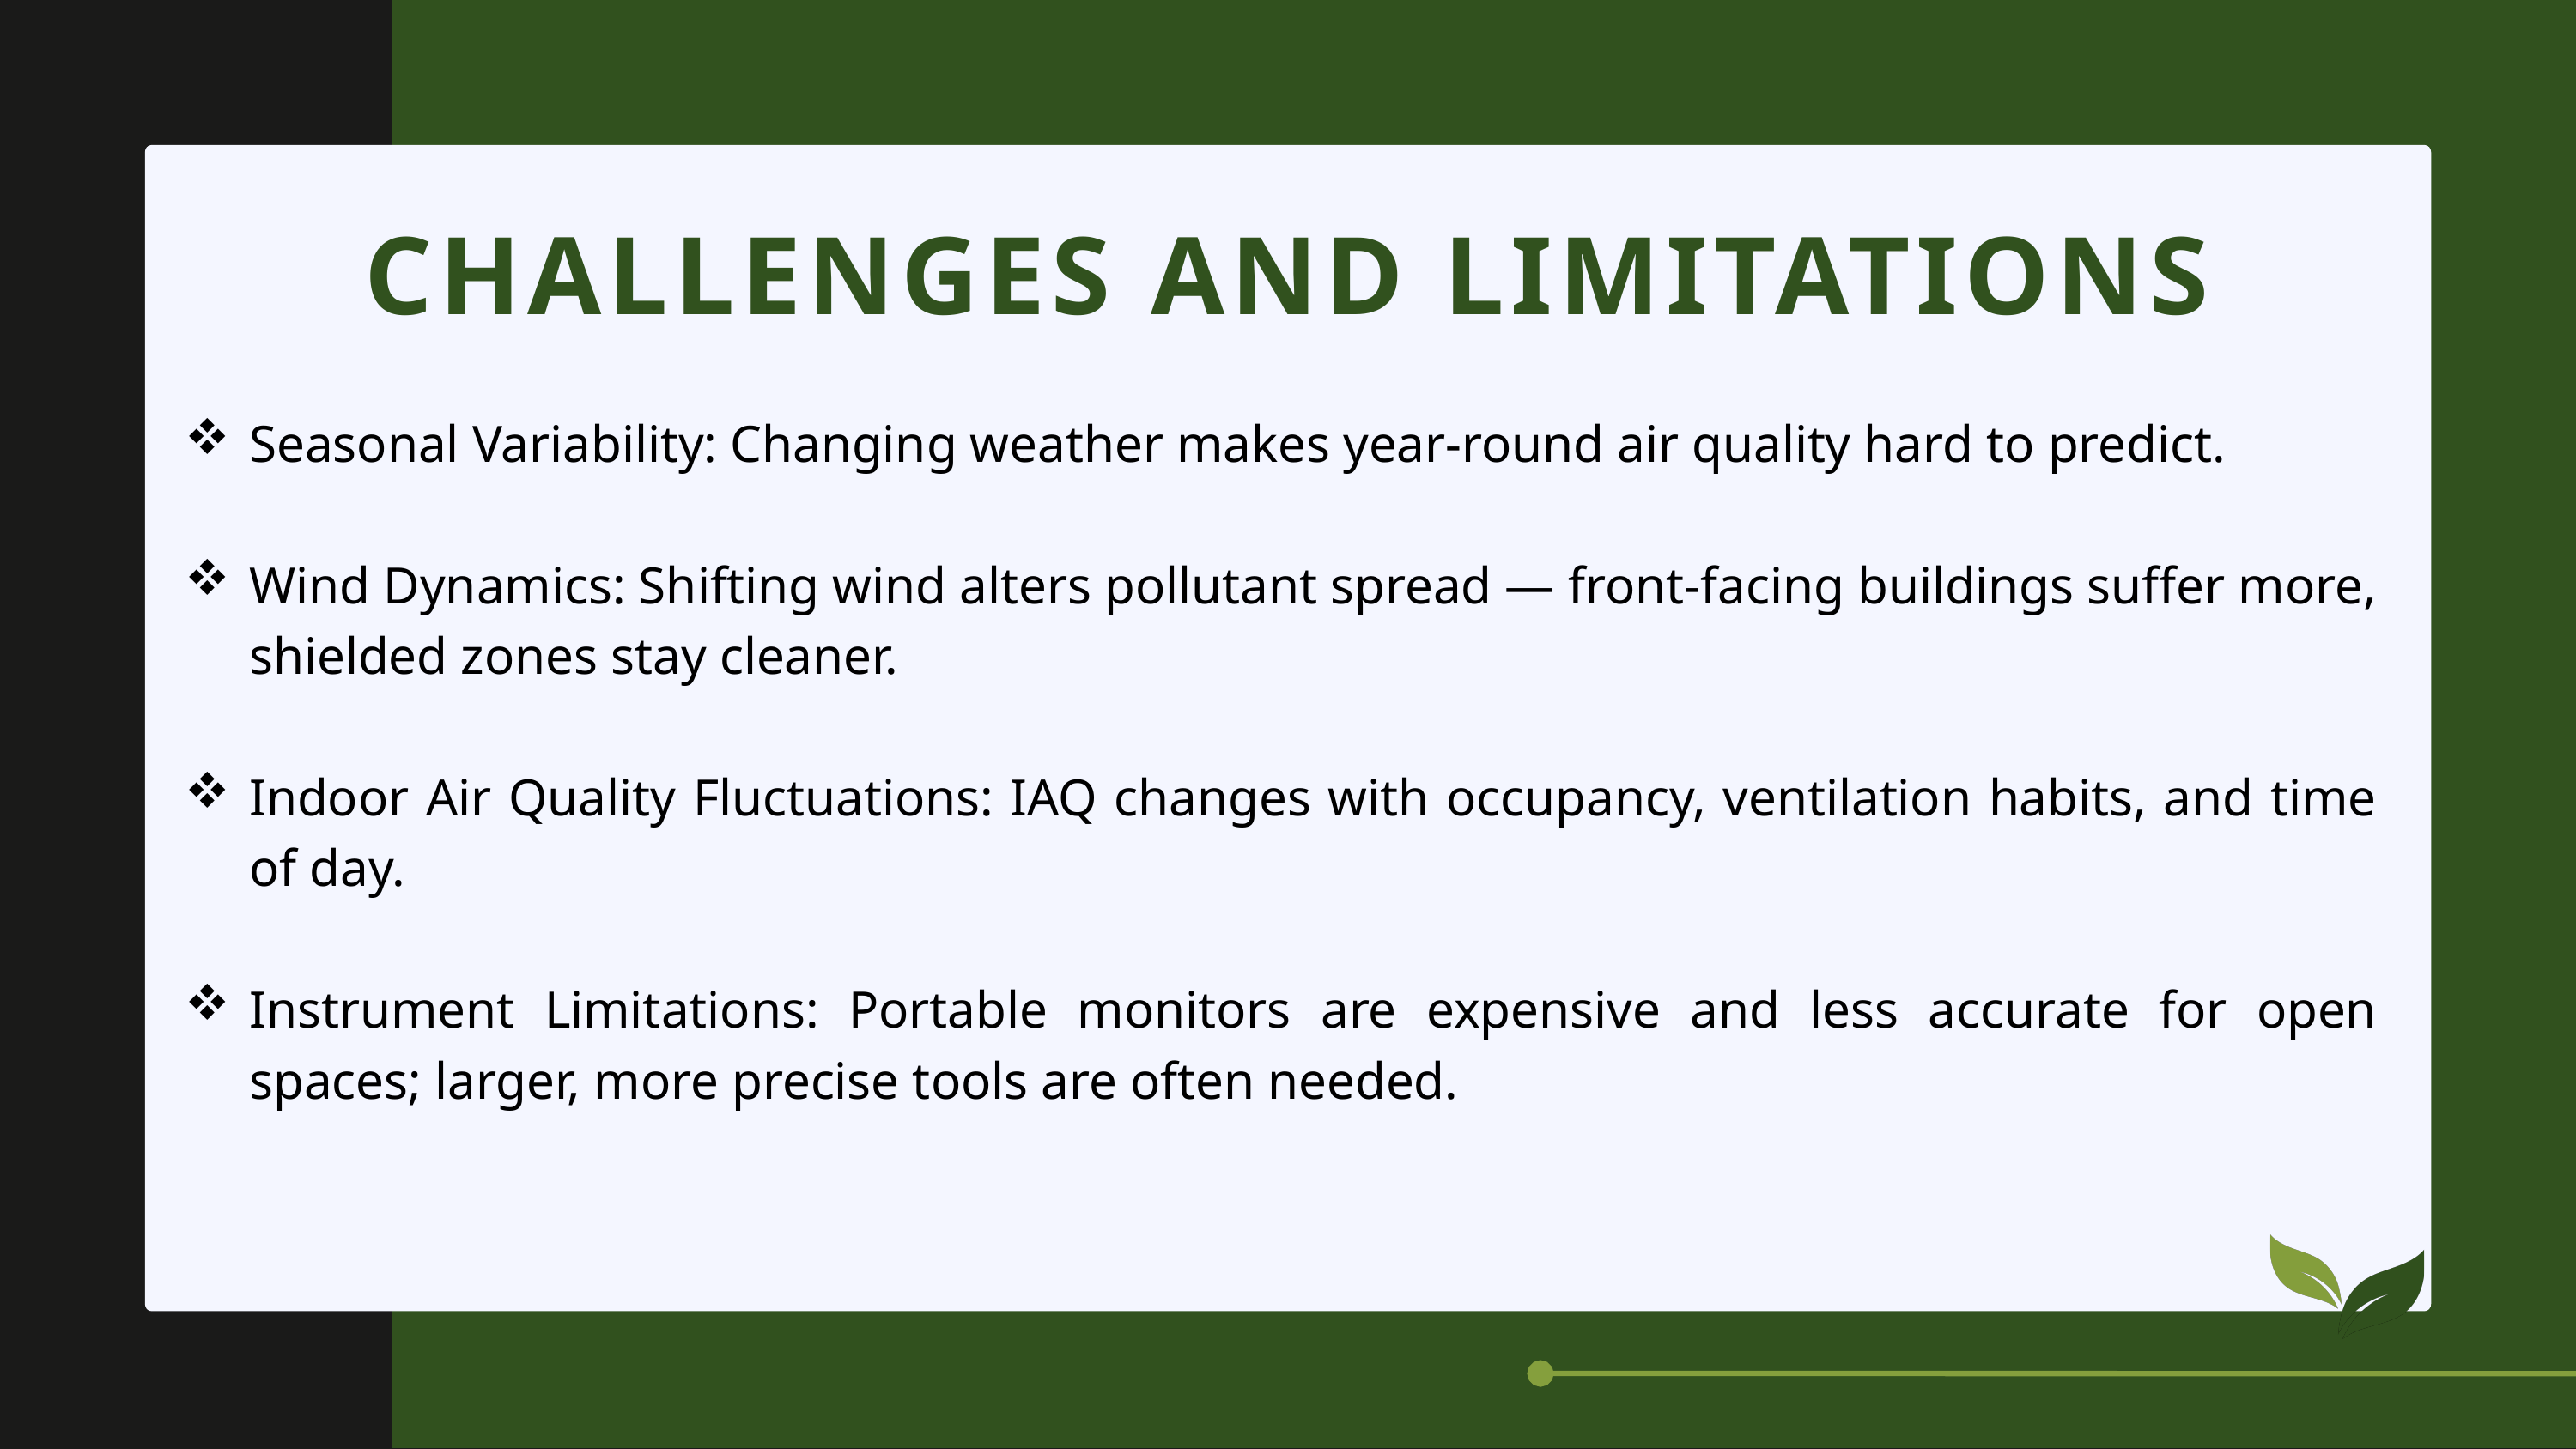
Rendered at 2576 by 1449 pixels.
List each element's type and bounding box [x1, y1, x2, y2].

text_box [144, 144, 2432, 1312]
text_box [392, 0, 2576, 1449]
